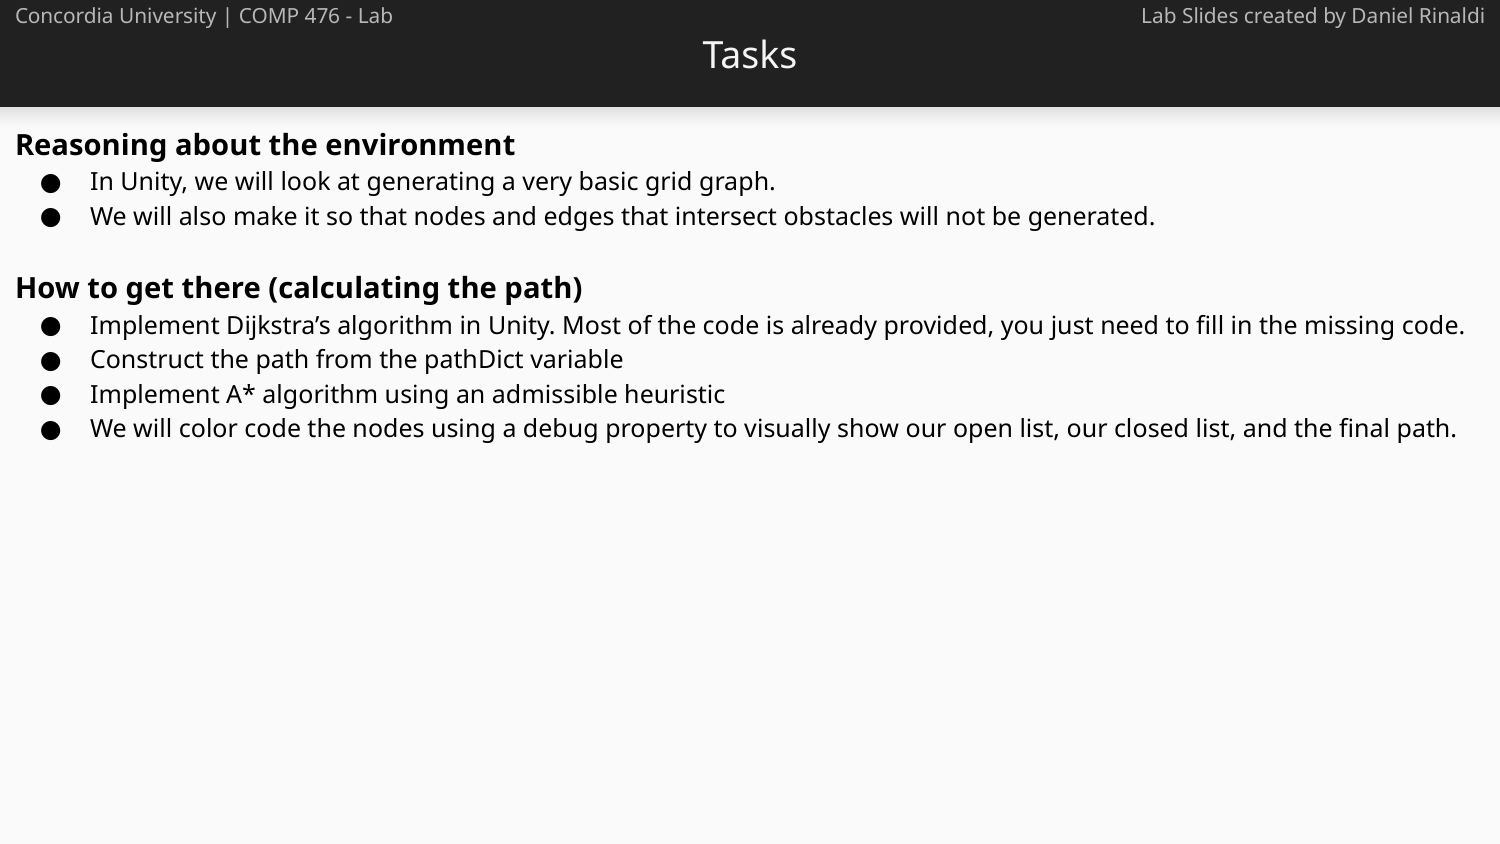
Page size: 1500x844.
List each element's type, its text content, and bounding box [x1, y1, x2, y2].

text_box Reasoning about the environment In Unity, we will look at generating a very basic grid graph. We will also make it so that nodes and edges that intersect obstacles will not be generated. How to get there (calculating the path) Implement Dijkstra’s algorithm in Unity. Most of the code is already provided, you just need to fill in the missing code. Construct the path from the pathDict variable Implement A* algorithm using an admissible heuristic We will color code the nodes using a debug property to visually show our open list, our closed list, and the final path. [0, 106, 1500, 844]
text_box Concordia University | COMP 476 - Lab [0, 0, 425, 31]
text_box Lab Slides created by Daniel Rinaldi [1082, 0, 1500, 31]
title Tasks [0, 0, 1500, 106]
